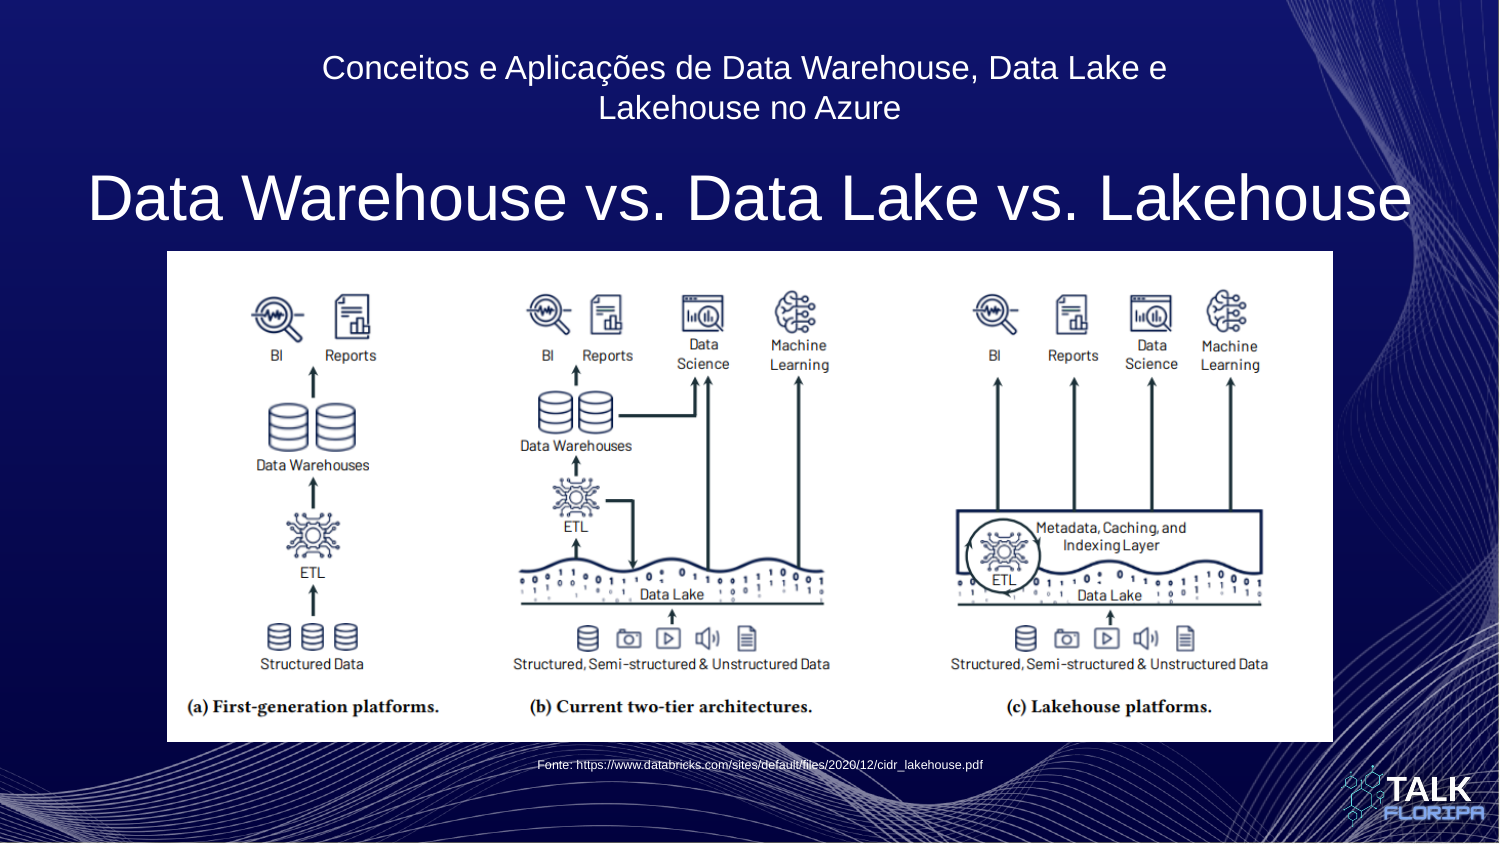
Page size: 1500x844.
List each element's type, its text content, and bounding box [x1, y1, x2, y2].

picture [0, 250, 1500, 844]
title Conceitos e Aplicações de Data Warehouse, Data Lake e Lakehouse no Azure [0, 0, 1500, 141]
subtitle Data Warehouse vs. Data Lake vs. Lakehouse [0, 141, 1500, 693]
text_box Fonte: https://www.databricks.com/sites/default/files/2020/12/cidr_lakehouse.pdf [522, 752, 1128, 780]
